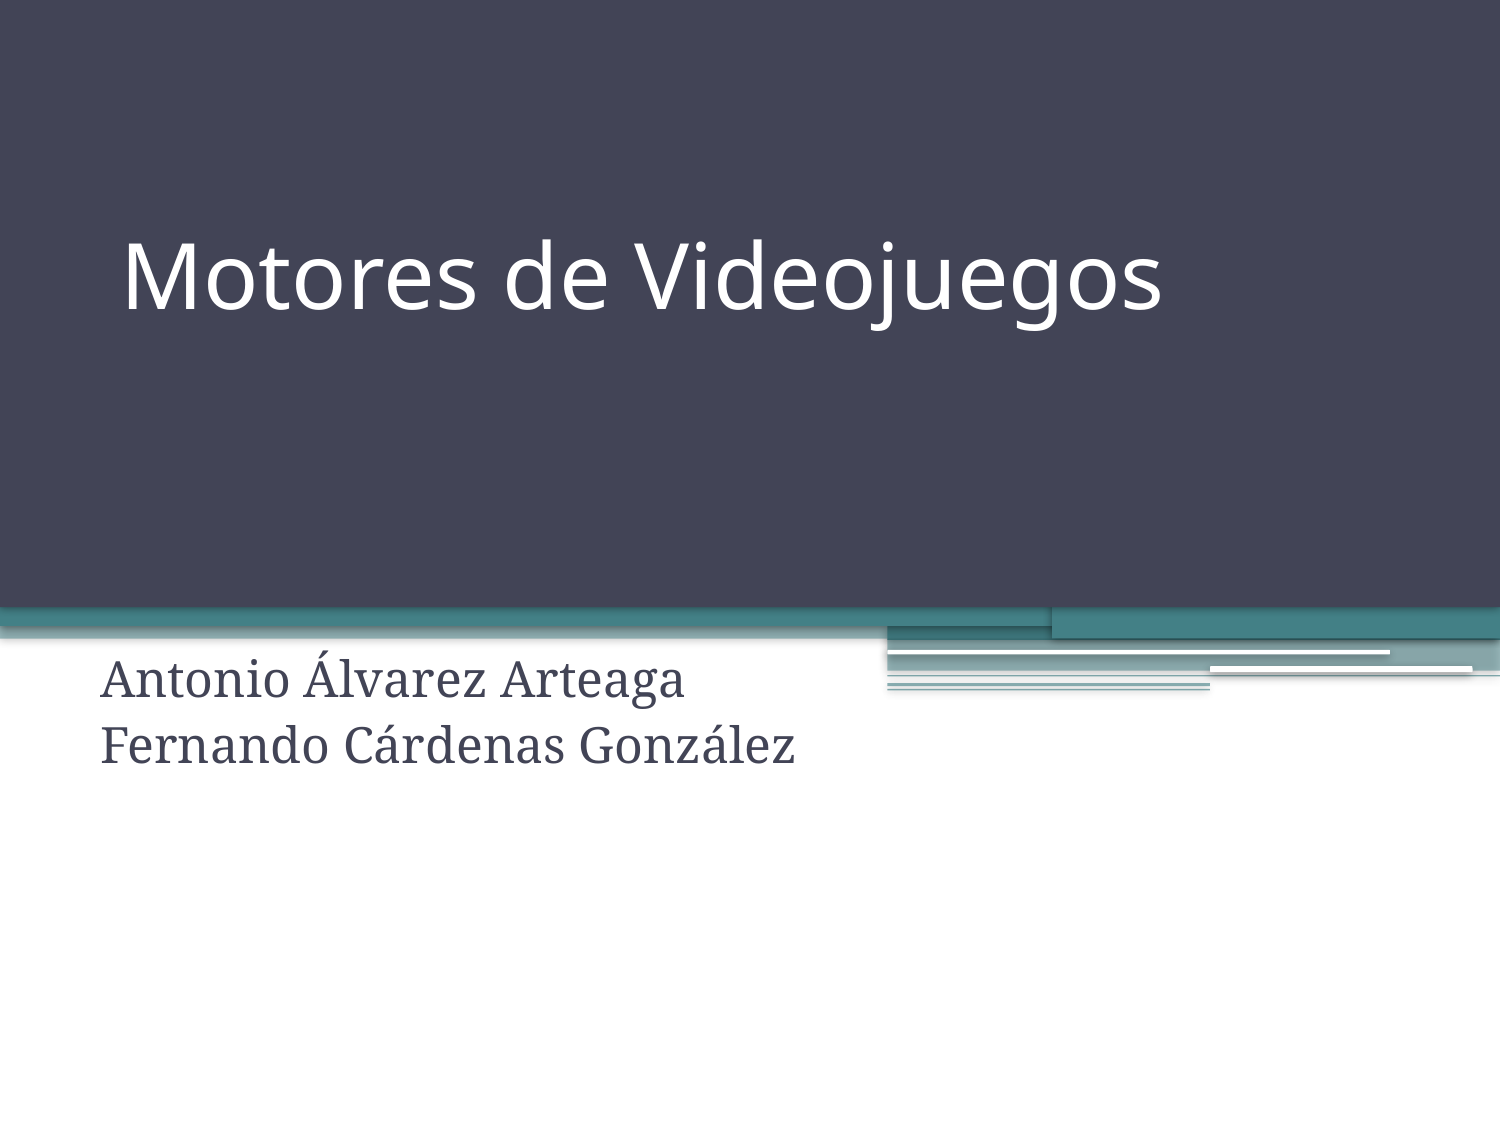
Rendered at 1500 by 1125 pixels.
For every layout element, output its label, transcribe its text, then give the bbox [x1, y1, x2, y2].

title Motores de Videojuegos [105, 93, 1381, 335]
subtitle Antonio Álvarez Arteaga Fernando Cárdenas González [75, 639, 888, 928]
